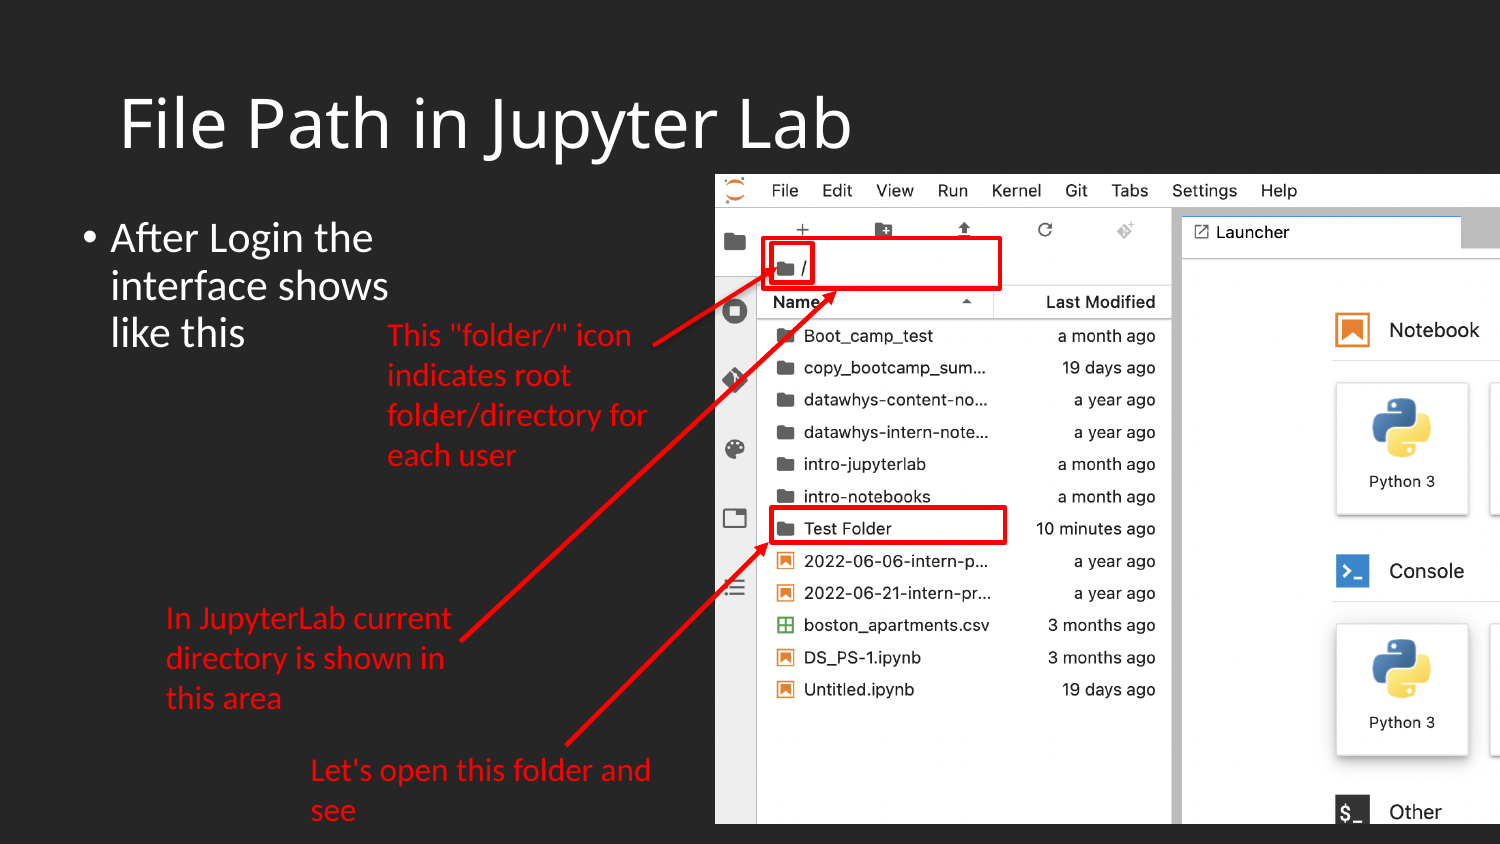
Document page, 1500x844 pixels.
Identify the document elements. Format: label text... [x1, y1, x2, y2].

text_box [460, 290, 837, 642]
title File Path in Jupyter Lab [103, 44, 1397, 208]
text_box This "folder/" icon indicates root folder/directory for each user [372, 305, 460, 481]
list After Login the interface shows like this [67, 207, 463, 404]
text_box In JupyterLab current directory is shown in this area [150, 588, 494, 724]
text_box Let's open this folder and see [295, 740, 715, 836]
picture [715, 174, 1500, 824]
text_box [565, 542, 769, 746]
